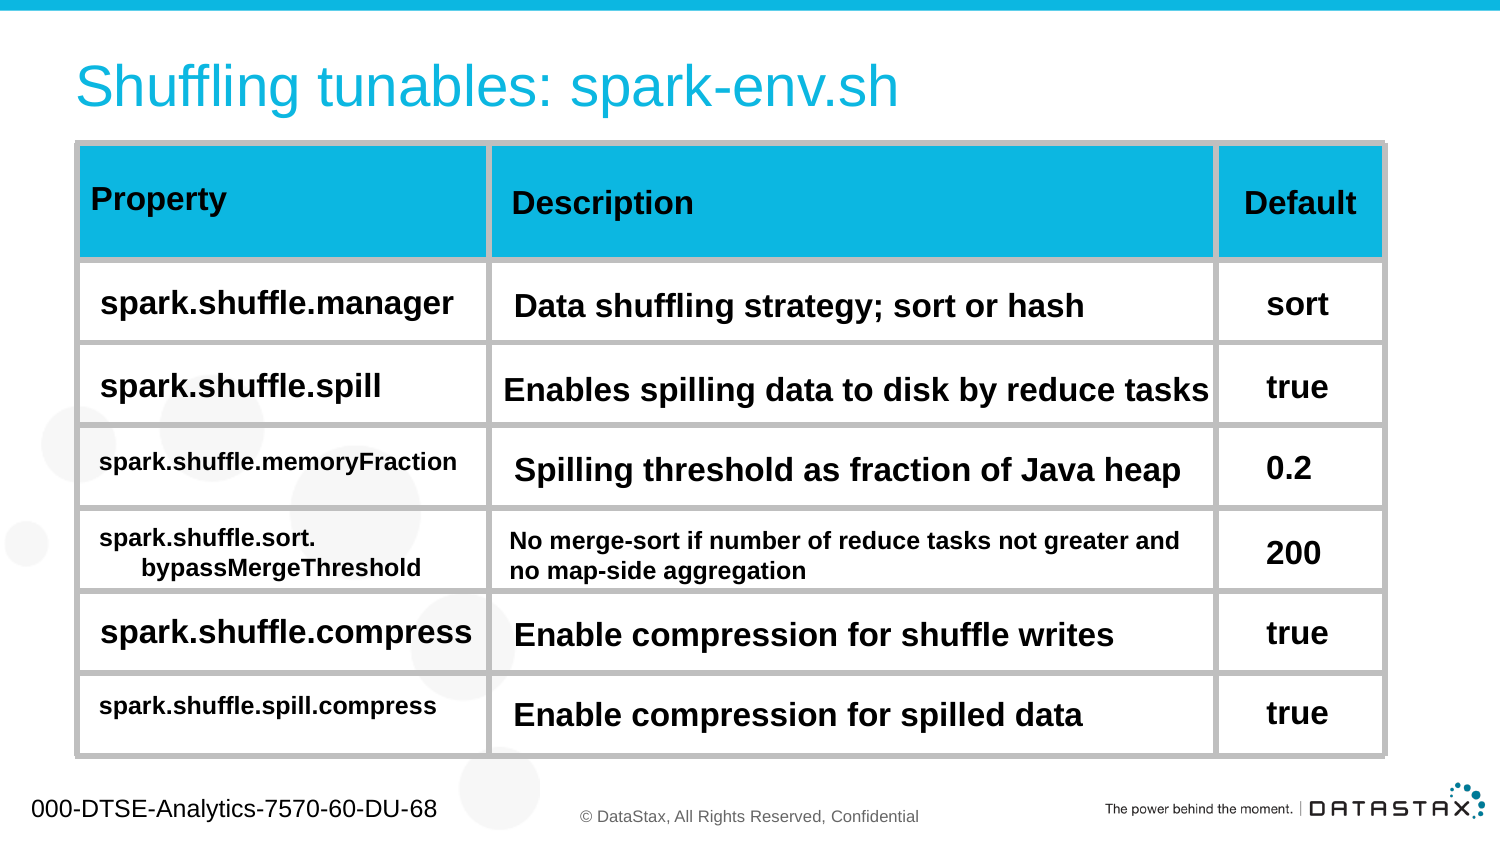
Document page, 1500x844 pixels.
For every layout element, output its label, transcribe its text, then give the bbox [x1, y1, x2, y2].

text_box true [1251, 683, 1344, 739]
text_box spark.shuffle.sort. bypassMergeThreshold [84, 517, 438, 589]
text_box sort [1251, 274, 1344, 329]
text_box 200 [1251, 523, 1337, 579]
slide_number 000-DTSE-Analytics-7570-60-DU-68 [16, 785, 720, 831]
title Shuffling tunables: spark-env.sh [75, 44, 1425, 135]
text_box spark.shuffle.memoryFraction [84, 437, 474, 483]
text_box Data shuffling strategy; sort or hash [498, 277, 1101, 332]
text_box Property [82, 170, 243, 225]
text_box spark.shuffle.compress [85, 602, 484, 658]
text_box Default [1229, 173, 1372, 229]
text_box spark.shuffle.spill [85, 357, 398, 412]
text_box Spilling threshold as fraction of Java heap [499, 441, 1198, 496]
text_box [1221, 150, 1380, 257]
text_box true [1251, 357, 1344, 413]
text_box spark.shuffle.manager [85, 273, 470, 329]
picture [1090, 767, 1500, 834]
text_box Enables spilling data to disk by reduce tasks [494, 360, 1211, 416]
text_box true [1251, 603, 1344, 659]
text_box Enable compression for spilled data [498, 686, 1099, 741]
text_box No merge-sort if number of reduce tasks not greater and no map-side aggregation [494, 517, 1203, 590]
text_box Description [496, 173, 710, 229]
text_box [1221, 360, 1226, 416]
text_box [494, 150, 1211, 257]
text_box 0.2 [1251, 438, 1328, 494]
text_box Enable compression for shuffle writes [499, 606, 1131, 661]
text_box [82, 150, 484, 257]
text_box spark.shuffle.spill.compress [84, 682, 453, 728]
